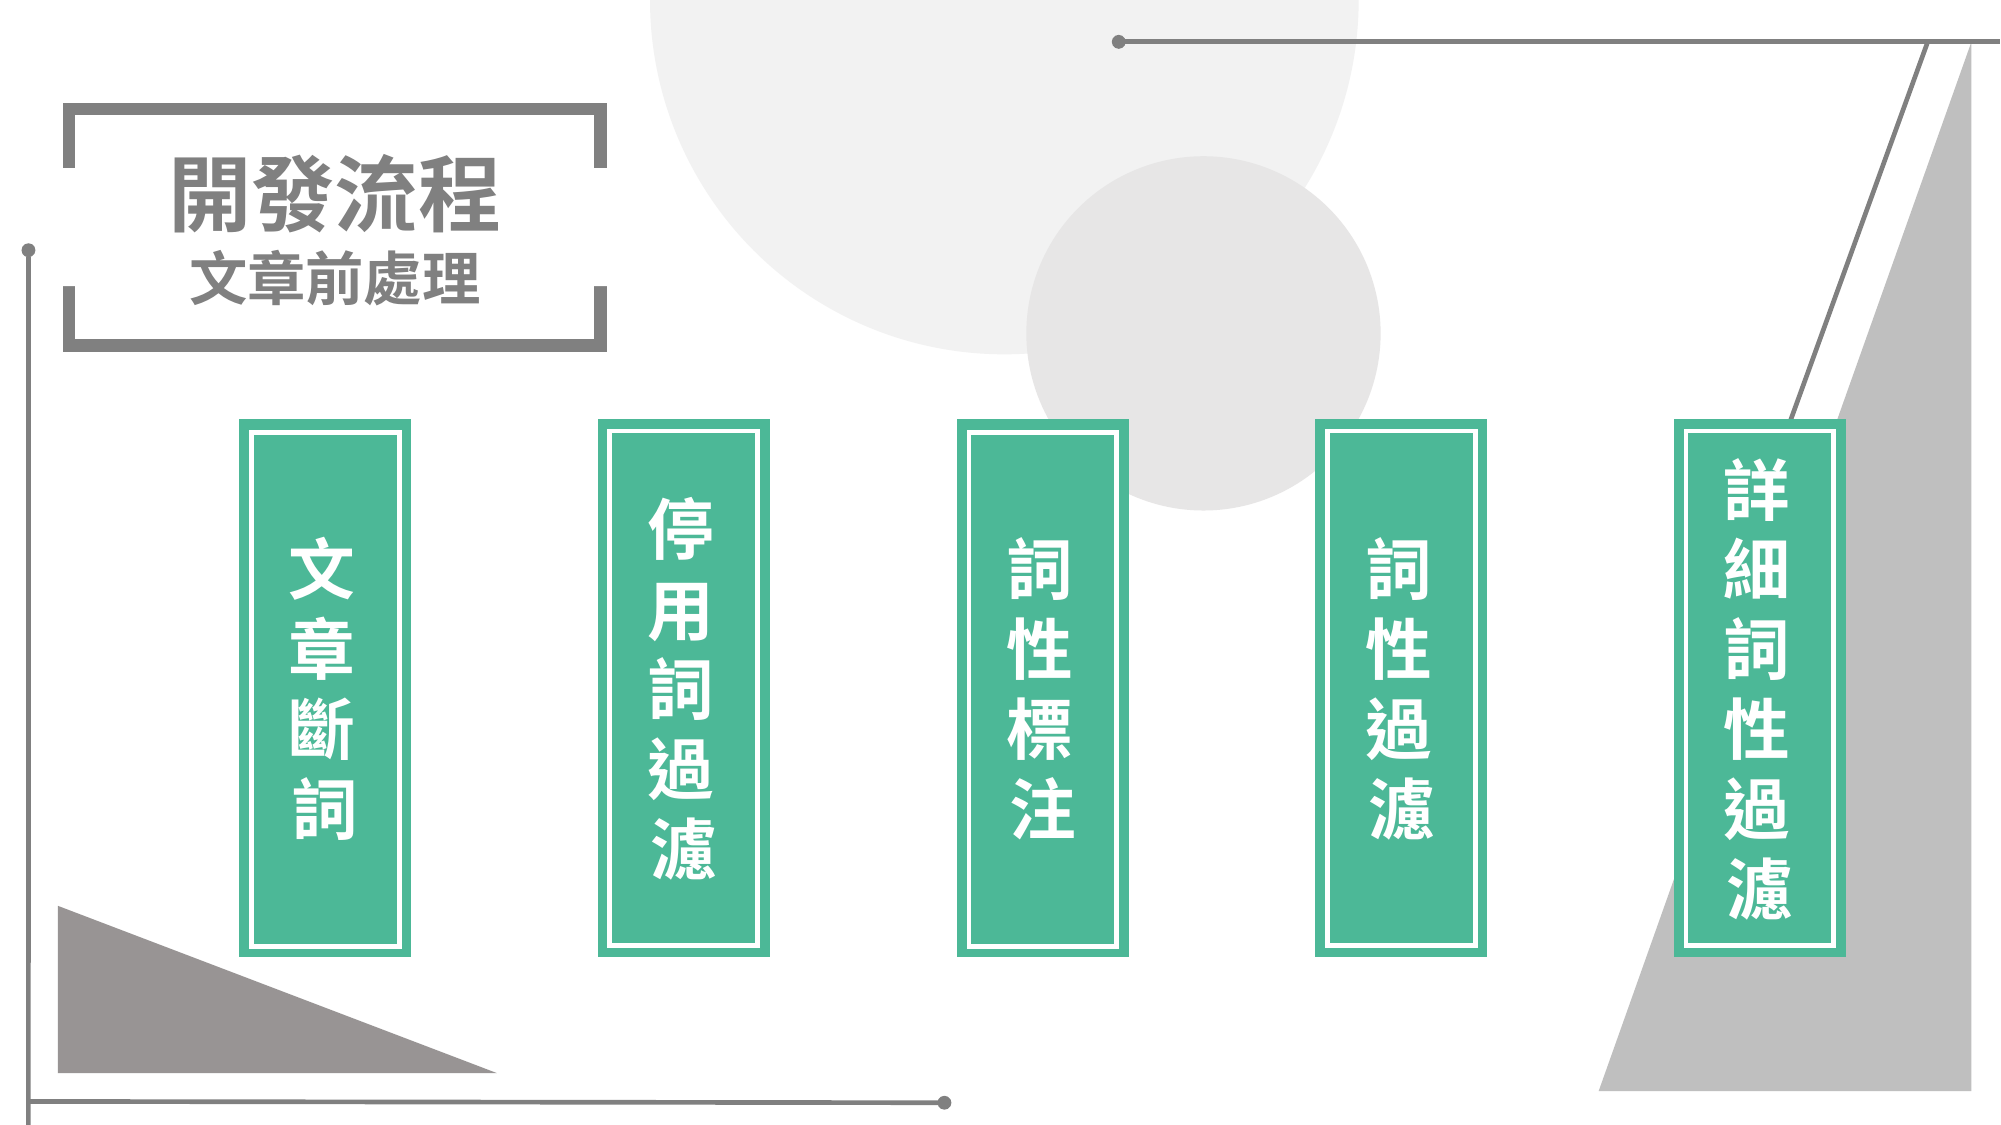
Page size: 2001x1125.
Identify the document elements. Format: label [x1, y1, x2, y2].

text_box [648, 0, 1360, 356]
text_box [1734, 42, 1928, 575]
text_box [56, 904, 498, 1075]
text_box [1025, 155, 1382, 512]
text_box [245, 425, 405, 951]
text_box [604, 425, 764, 951]
text_box [1321, 425, 1482, 951]
text_box [1680, 425, 1840, 951]
text_box [39, 109, 631, 346]
text_box [1597, 44, 1973, 1093]
text_box [963, 425, 1123, 951]
